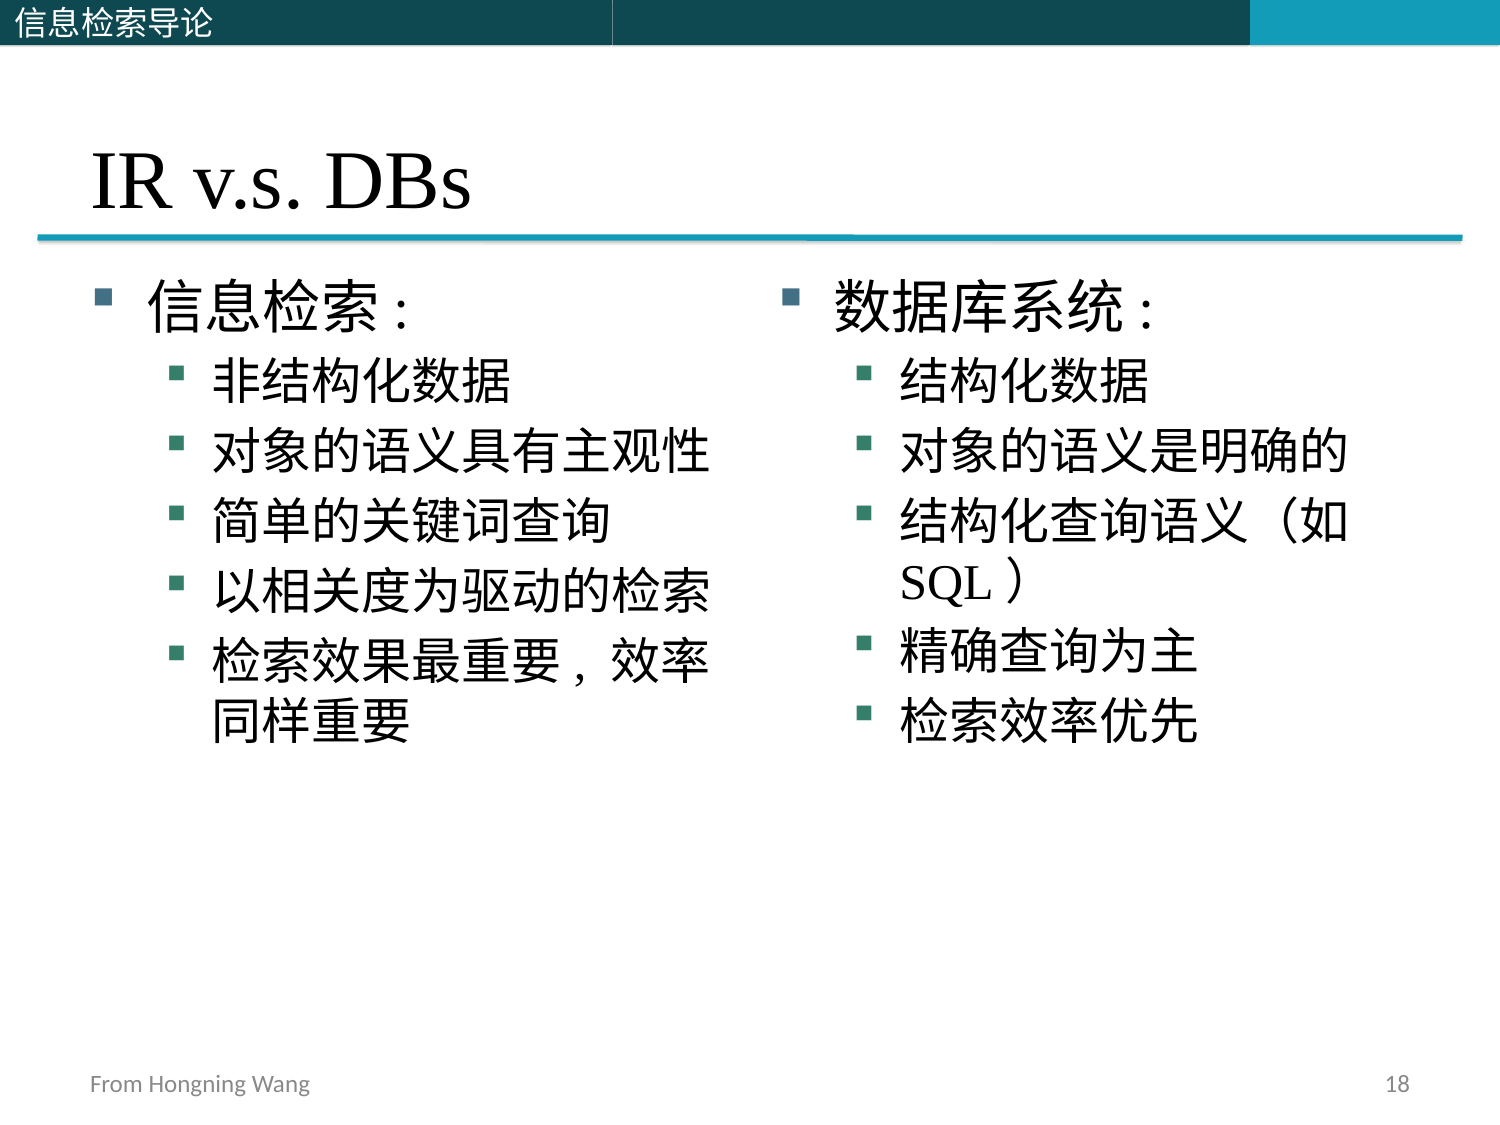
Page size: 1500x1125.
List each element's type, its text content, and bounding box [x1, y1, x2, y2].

list 信息检索: 非结构化数据 对象的语义具有主观性 简单的关键词查询 以相关度为驱动的检索 检索效果最重要, 效率同样重要 [75, 262, 738, 1005]
slide_number From Hongning Wang [75, 1062, 425, 1103]
title IR v.s. DBs [75, 45, 1425, 233]
slide_number 18 [1074, 1062, 1425, 1103]
list 数据库系统: 结构化数据 对象的语义是明确的 结构化查询语义（如SQL） 精确查询为主 检索效率优先 [762, 262, 1483, 1005]
